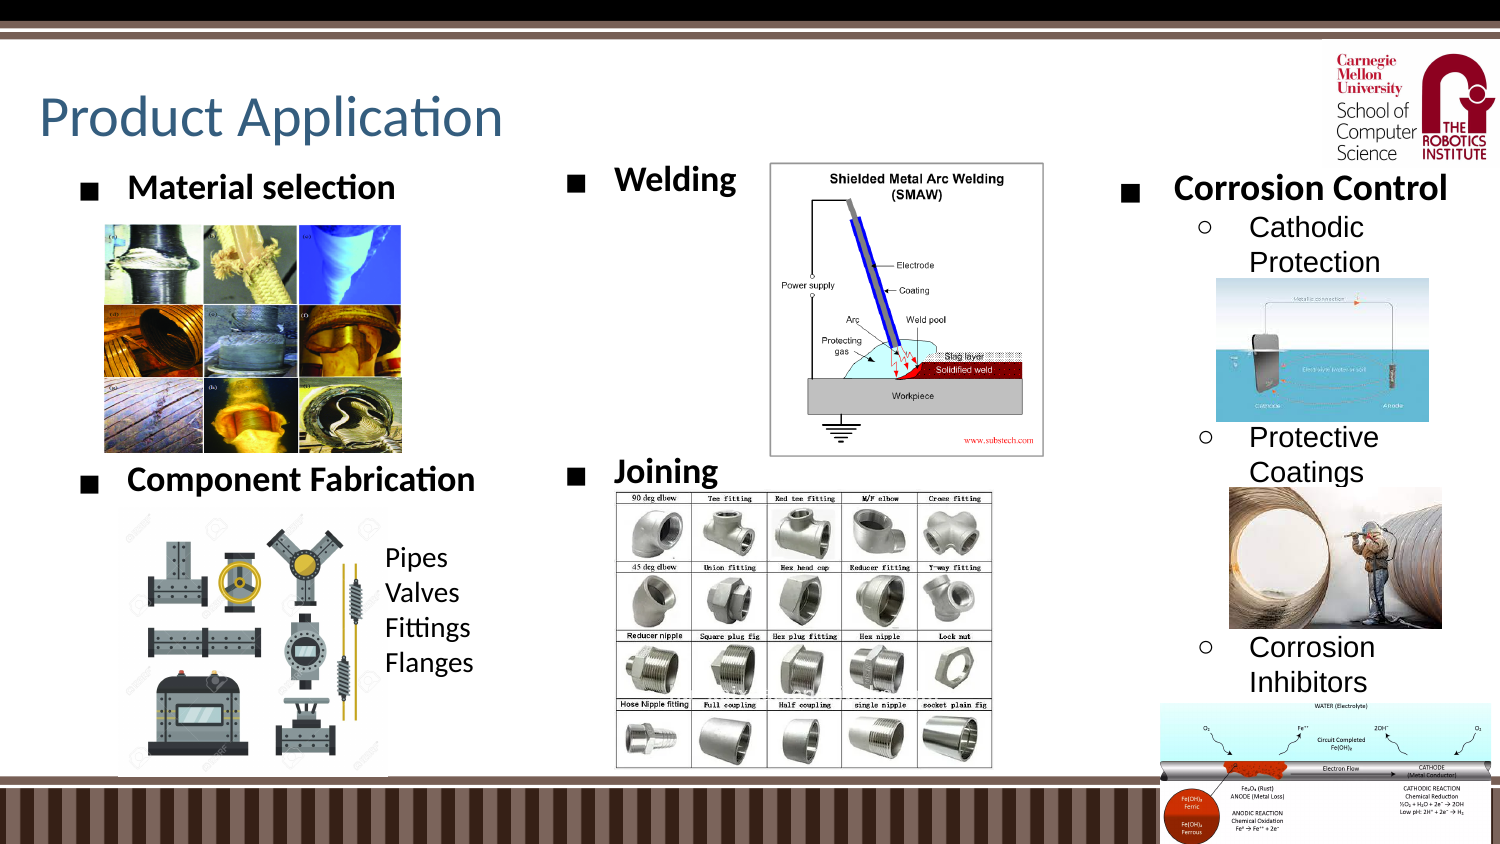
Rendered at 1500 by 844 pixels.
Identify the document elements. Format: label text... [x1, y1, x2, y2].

text_box Pipes Valves Fittings Flanges [391, 523, 609, 694]
list Joining [530, 446, 1077, 497]
picture [1322, 39, 1500, 154]
title Product Application [27, 75, 1313, 155]
list Welding [530, 154, 1077, 205]
picture [1216, 278, 1429, 423]
picture [0, 703, 1500, 844]
list Material selection [44, 162, 590, 213]
picture [614, 489, 994, 770]
picture [104, 224, 402, 454]
picture [1229, 487, 1442, 629]
list Corrosion Control Cathodic Protection Protective Coatings Corrosion Inhibitors [1087, 162, 1138, 213]
list Component Fabrication [44, 455, 590, 506]
picture [769, 162, 1044, 458]
text_box [1138, 154, 1500, 221]
picture [118, 507, 388, 777]
